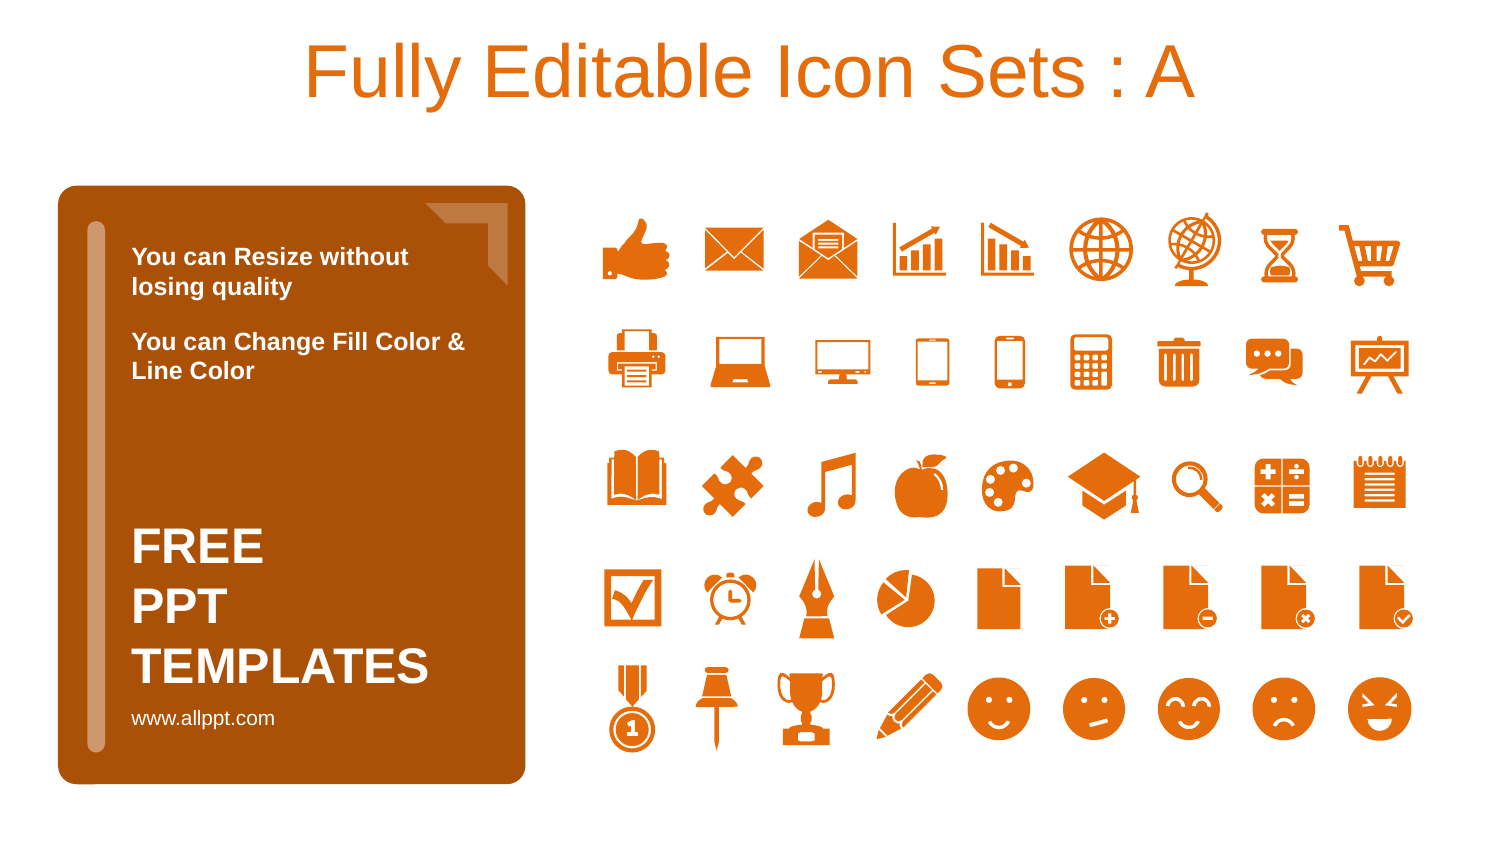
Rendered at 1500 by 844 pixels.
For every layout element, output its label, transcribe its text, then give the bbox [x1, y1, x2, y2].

text_box [1166, 210, 1224, 289]
text_box [702, 225, 766, 273]
text_box [1345, 675, 1414, 743]
text_box [891, 221, 948, 278]
text_box [979, 220, 1036, 278]
text_box [708, 334, 773, 390]
text_box [605, 447, 669, 508]
text_box [965, 675, 1033, 743]
text_box [1348, 333, 1411, 396]
text_box [797, 556, 837, 641]
text_box [1068, 332, 1115, 392]
text_box You can Resize without losing quality [116, 233, 483, 309]
text_box www.allppt.com [116, 701, 483, 737]
text_box [1067, 215, 1136, 284]
text_box [1259, 226, 1300, 285]
text_box [992, 333, 1028, 391]
text_box [913, 336, 952, 388]
text_box [1243, 336, 1305, 388]
text_box [607, 663, 658, 755]
text_box [1351, 454, 1408, 510]
text_box [1155, 675, 1222, 743]
text_box [1155, 335, 1203, 389]
text_box [1336, 222, 1403, 289]
text_box [775, 670, 837, 748]
text_box [1065, 450, 1143, 522]
text_box You can Change Fill Color & Line Color [116, 317, 483, 393]
text_box [693, 665, 740, 753]
text_box [602, 567, 664, 628]
text_box [805, 450, 858, 520]
text_box [874, 671, 945, 742]
text_box [892, 452, 950, 520]
text_box [1063, 563, 1121, 632]
text_box [813, 338, 873, 386]
text_box [1250, 675, 1318, 743]
text_box [1259, 563, 1317, 632]
text_box [600, 216, 672, 282]
text_box [699, 453, 766, 520]
text_box [1169, 459, 1225, 515]
text_box [1060, 675, 1128, 743]
list Fully Editable Icon Sets : A [0, 20, 1500, 115]
text_box [875, 567, 937, 630]
text_box [1357, 563, 1415, 632]
text_box [796, 218, 860, 281]
text_box [1252, 456, 1312, 516]
text_box [1161, 563, 1219, 632]
text_box [975, 566, 1023, 631]
text_box [702, 570, 759, 627]
text_box [979, 458, 1036, 514]
text_box FREE PPT TEMPLATES [116, 505, 483, 701]
text_box [606, 327, 668, 390]
